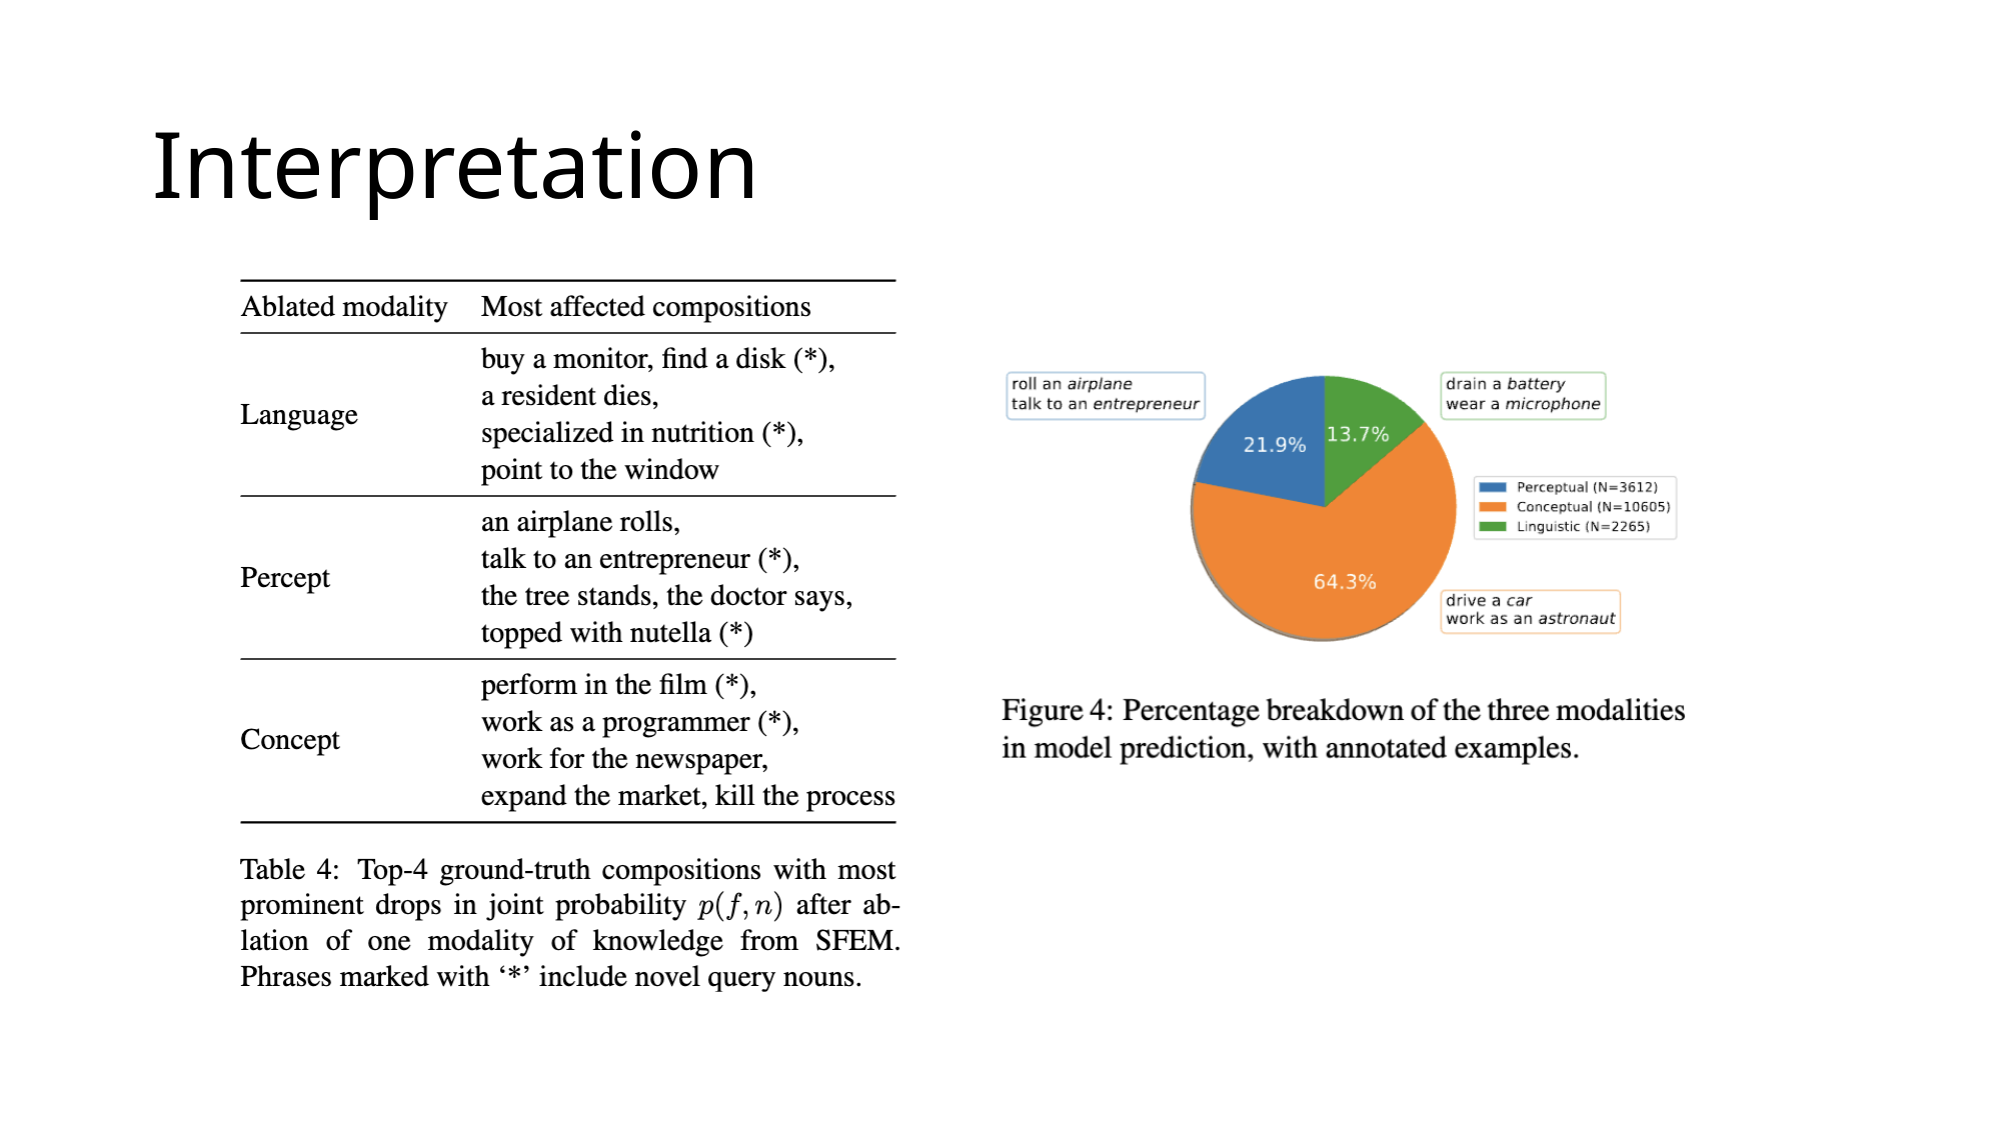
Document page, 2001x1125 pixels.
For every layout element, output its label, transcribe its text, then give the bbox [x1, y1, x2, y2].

picture [999, 358, 1688, 767]
title Interpretation [137, 59, 1863, 278]
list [232, 277, 904, 992]
